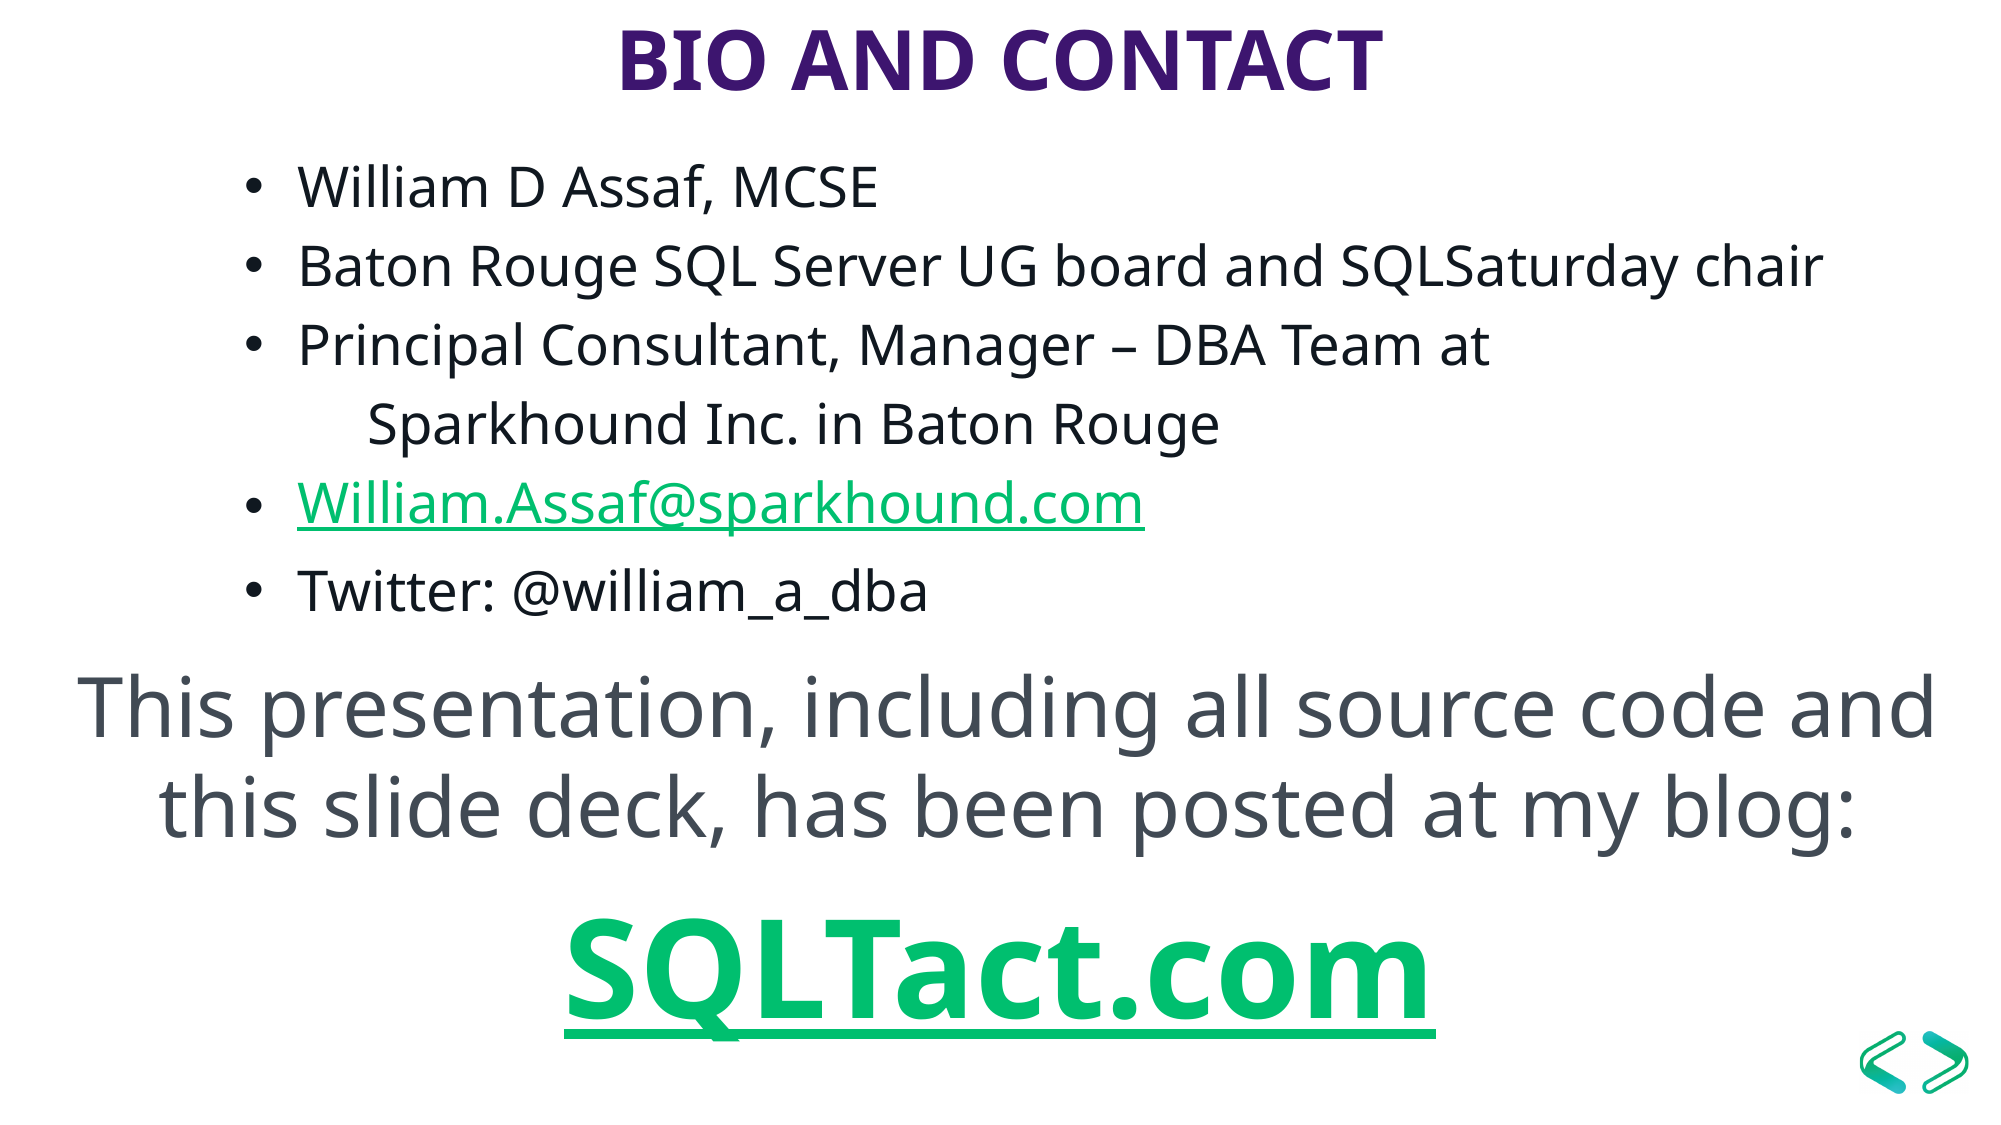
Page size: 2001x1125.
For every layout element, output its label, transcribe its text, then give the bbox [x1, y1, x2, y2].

list This presentation, including all source code and this slide deck, has been posted at my blog: SQLTact.com [0, 654, 2000, 1094]
text_box William D Assaf, MCSE Baton Rouge SQL Server UG board and SQLSaturday chair Principal Consultant, Manager – DBA Team at Sparkhound Inc. in Baton Rouge William.Assaf@sparkhound.com Twitter: @william_a_dba [229, 143, 2000, 636]
text_box Bio and contact [0, 0, 2000, 125]
